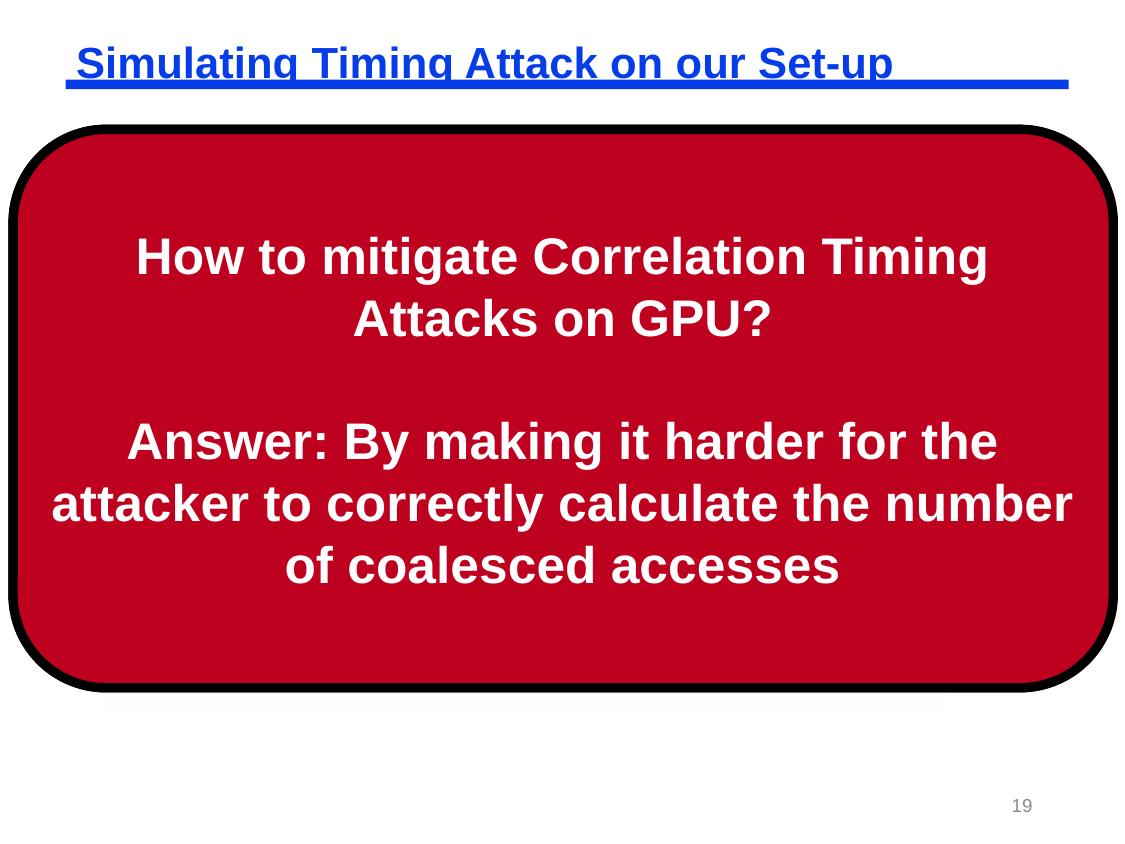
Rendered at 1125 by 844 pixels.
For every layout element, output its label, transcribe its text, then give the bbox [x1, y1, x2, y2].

text_box How to mitigate Correlation Timing Attacks on GPU? Answer: By making it harder for the attacker to correctly calculate the number of coalesced accesses [10, 127, 1116, 690]
slide_number 19 [794, 782, 1048, 827]
picture [98, 209, 948, 712]
title Simulating Timing Attack on our Set-up [65, 36, 1070, 93]
